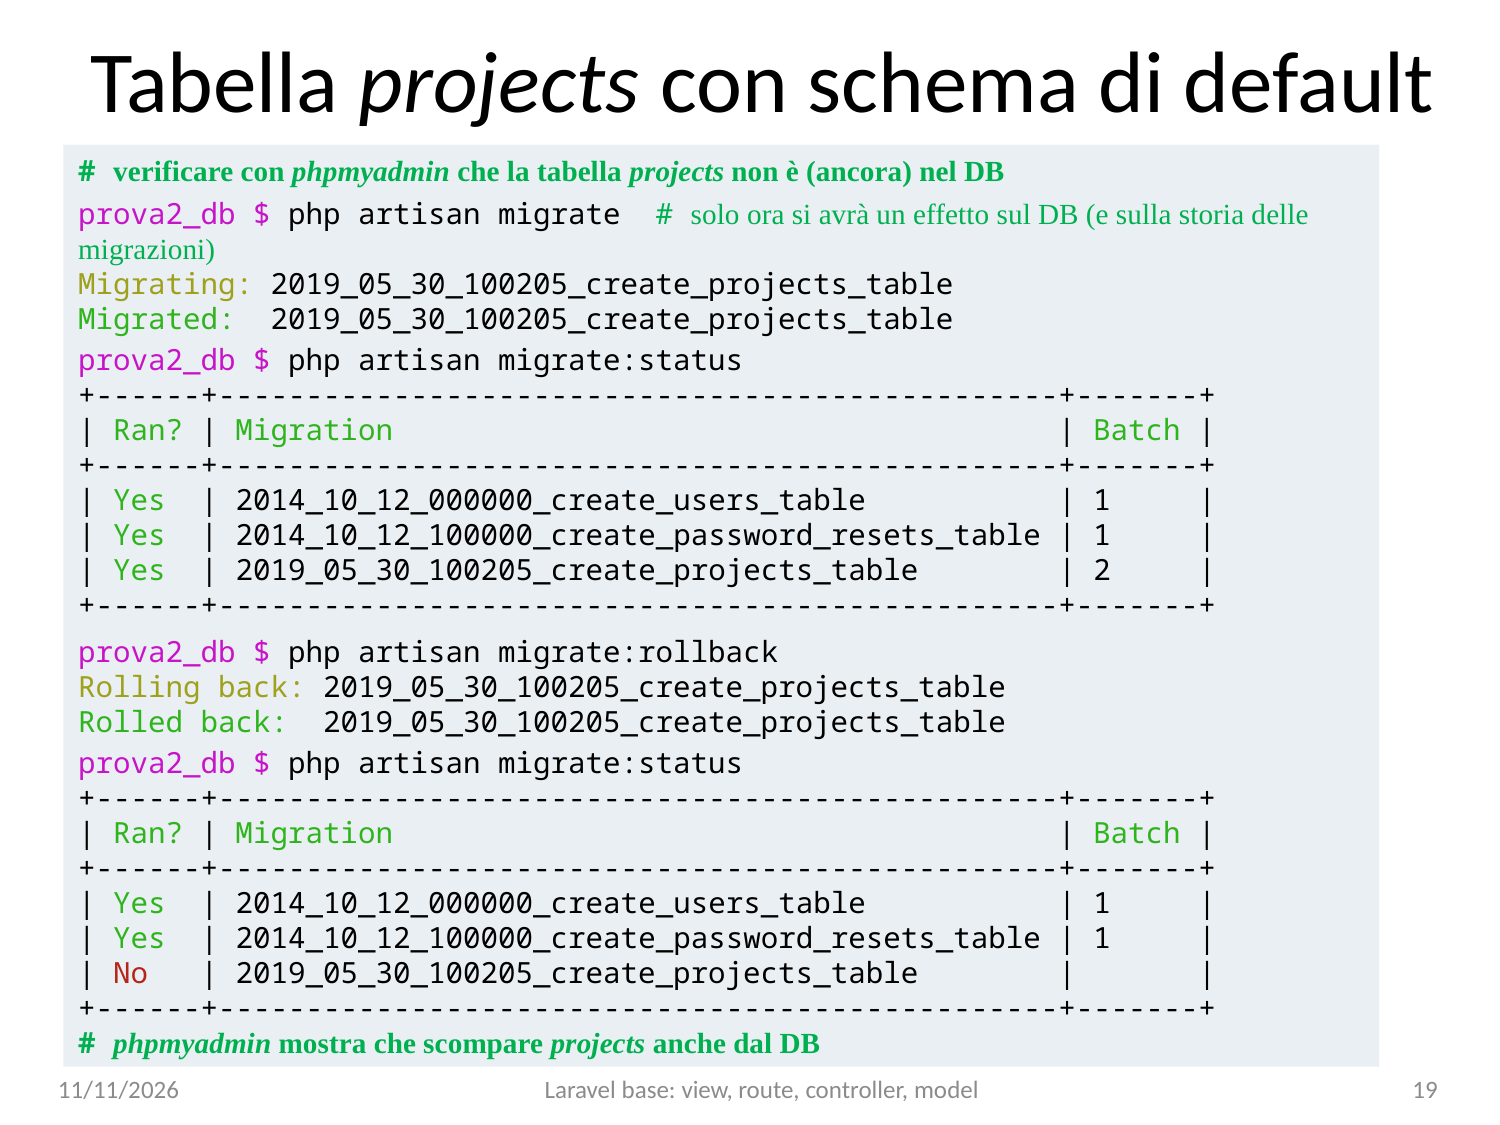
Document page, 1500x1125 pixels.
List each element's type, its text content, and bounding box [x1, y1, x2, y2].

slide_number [42, 1058, 393, 1119]
footer Laravel base: view, route, controller, model [524, 1067, 1000, 1119]
text_box # verificare con phpmyadmin che la tabella projects non è (ancora) nel DB prova2_db $ php artisan migrate # solo ora si avrà un effetto sul DB (e sulla storia delle migrazioni) Migrating: 2019_05_30_100205_create_projects_table Migrated: 2019_05_30_100205_create_projects_table prova2_db $ php artisan migrate:status +------+------------------------------------------------+-------+ | Ran? | Migration | Batch | +------+------------------------------------------------+-------+ | Yes | 2014_10_12_000000_create_users_table | 1 | | Yes | 2014_10_12_100000_create_password_resets_table | 1 | | Yes | 2019_05_30_100205_create_projects_table | 2 | +------+------------------------------------------------+-------+ prova2_db $ php artisan migrate:rollback Rolling back: 2019_05_30_100205_create_projects_table Rolled back: 2019_05_30_100205_create_projects_table prova2_db $ php artisan migrate:status +------+------------------------------------------------+-------+ | Ran? | Migration | Batch | +------+------------------------------------------------+-------+ | Yes | 2014_10_12_000000_create_users_table | 1 | | Yes | 2014_10_12_100000_create_password_resets_table | 1 | | No | 2019_05_30_100205_create_projects_table | | +------+------------------------------------------------+-------+ # phpmyadmin mostra che scompare projects anche dal DB [63, 144, 1380, 1067]
title Tabella projects con schema di default [58, 11, 1467, 144]
slide_number 19 [1103, 1058, 1453, 1119]
